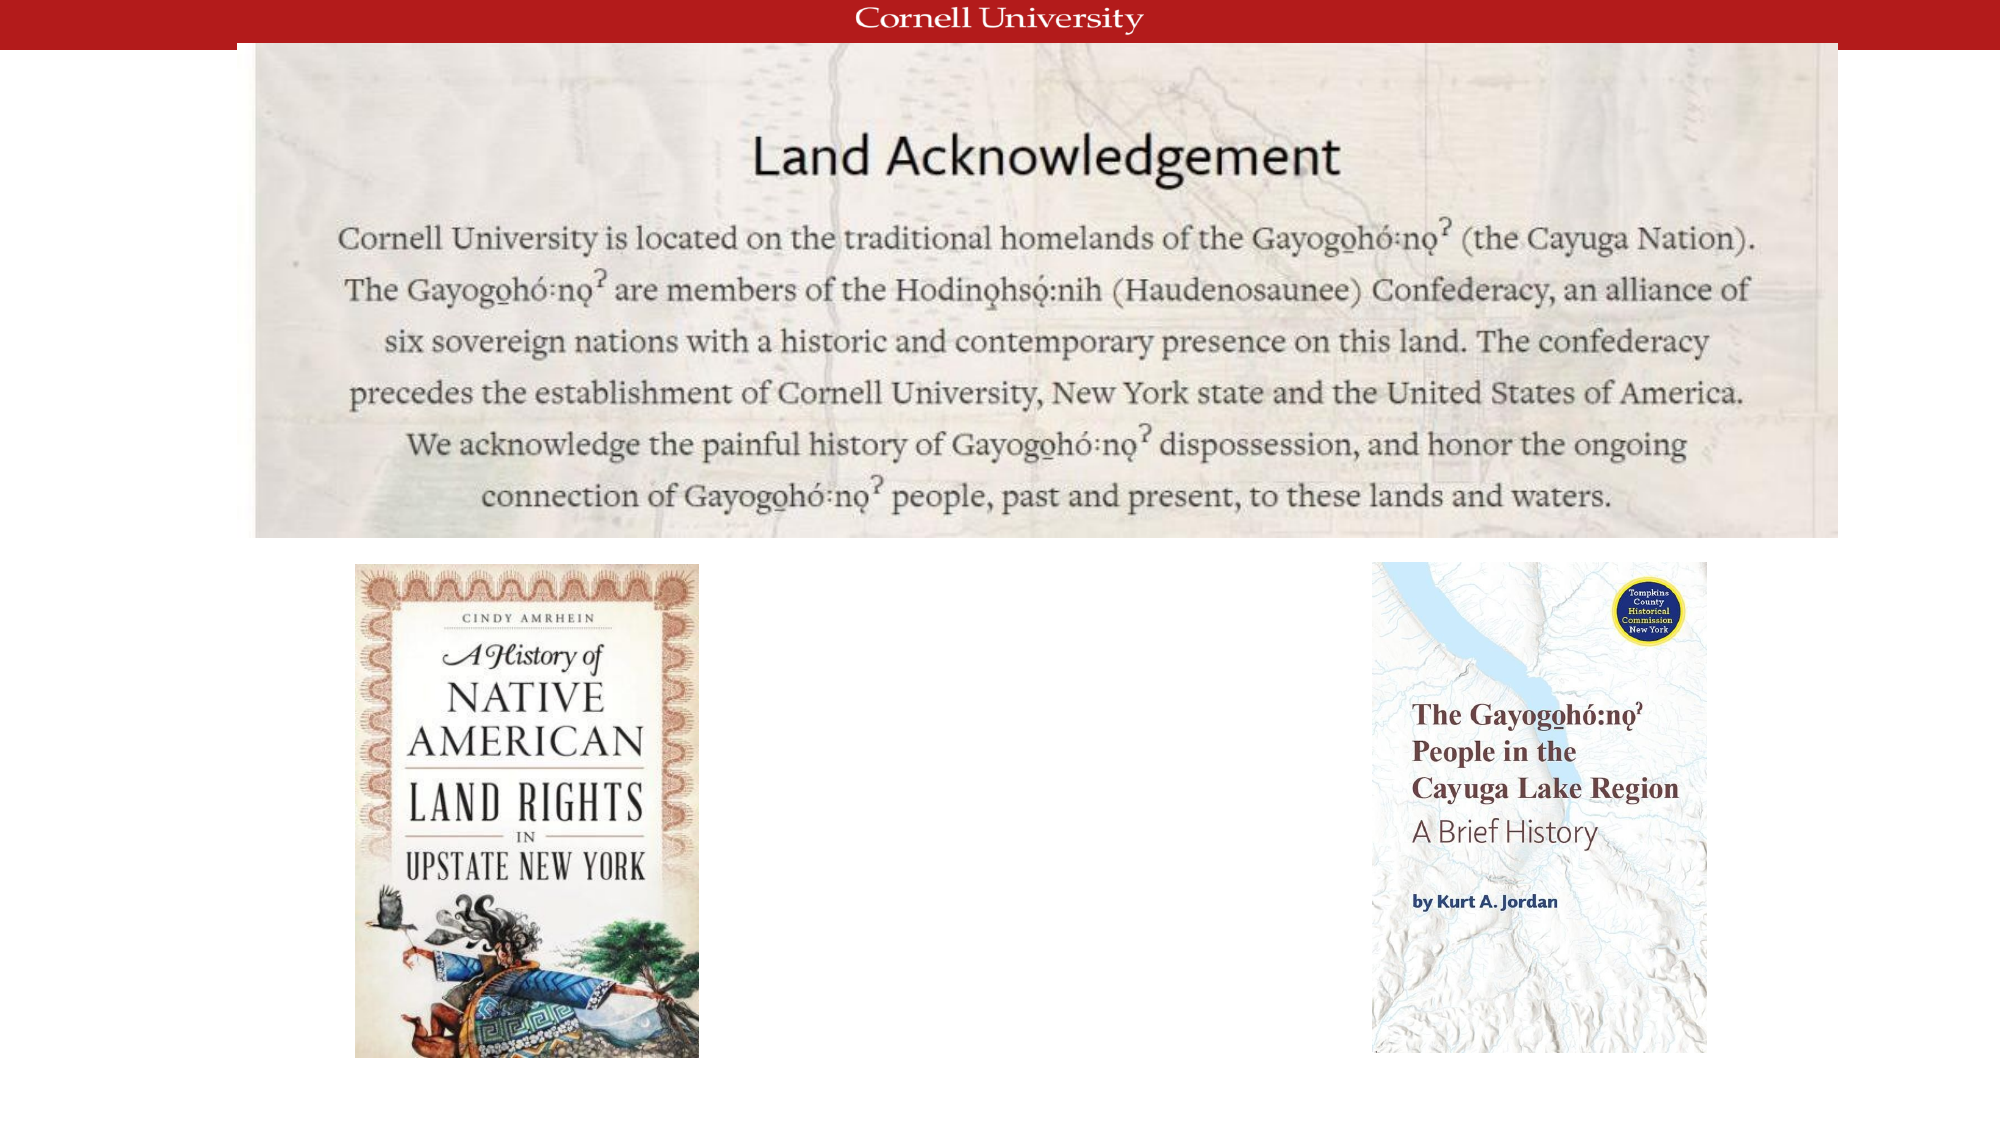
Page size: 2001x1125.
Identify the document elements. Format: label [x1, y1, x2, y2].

picture [355, 563, 699, 1059]
picture [0, 0, 2000, 538]
picture [1371, 562, 1707, 1054]
